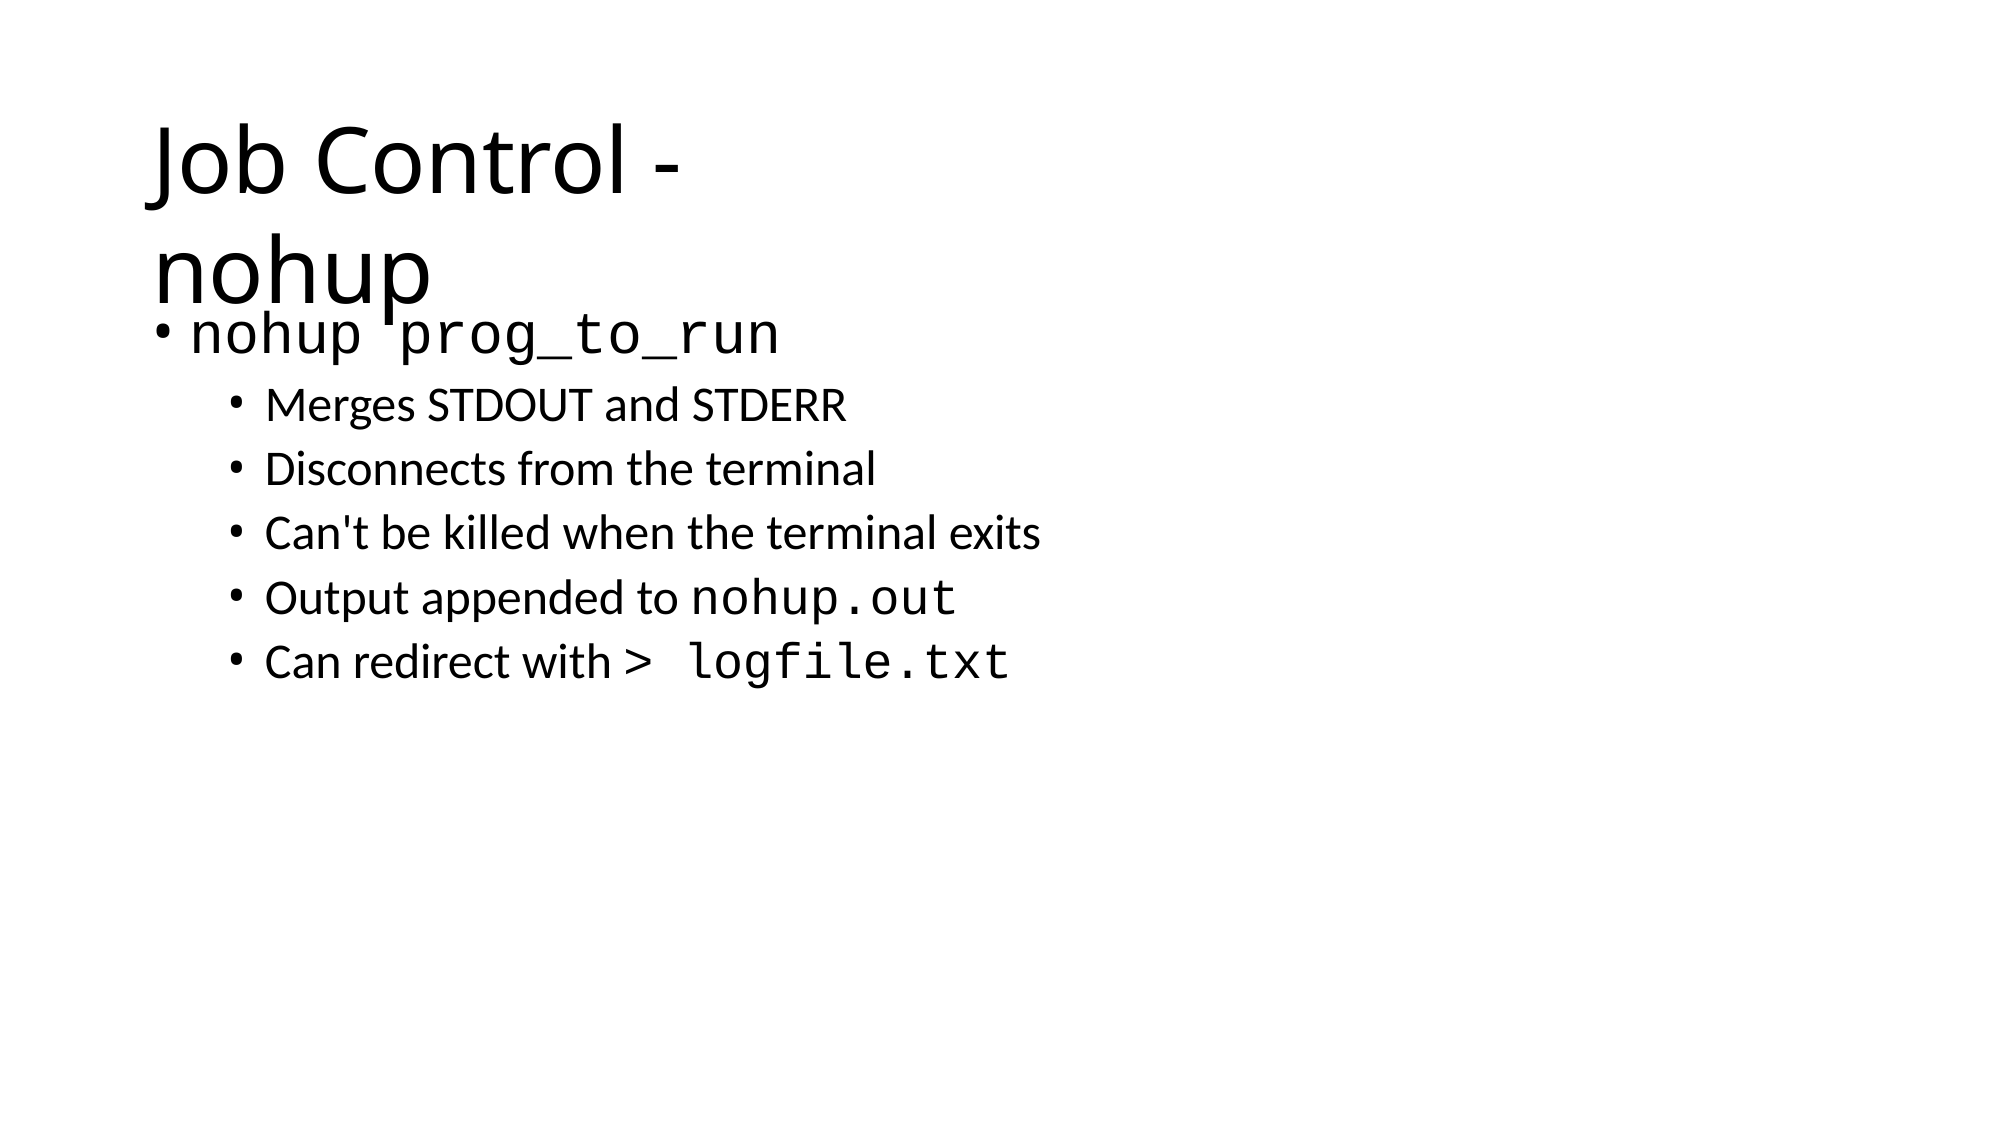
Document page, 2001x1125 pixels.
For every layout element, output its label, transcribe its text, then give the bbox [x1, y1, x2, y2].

text_box nohup prog_to_run Merges STDOUT and STDERR Disconnects from the terminal Can't be killed when the terminal exits Output appended to nohup.out Can redirect with > logfile.txt [150, 285, 1046, 689]
title Job Control - nohup [150, 100, 880, 285]
